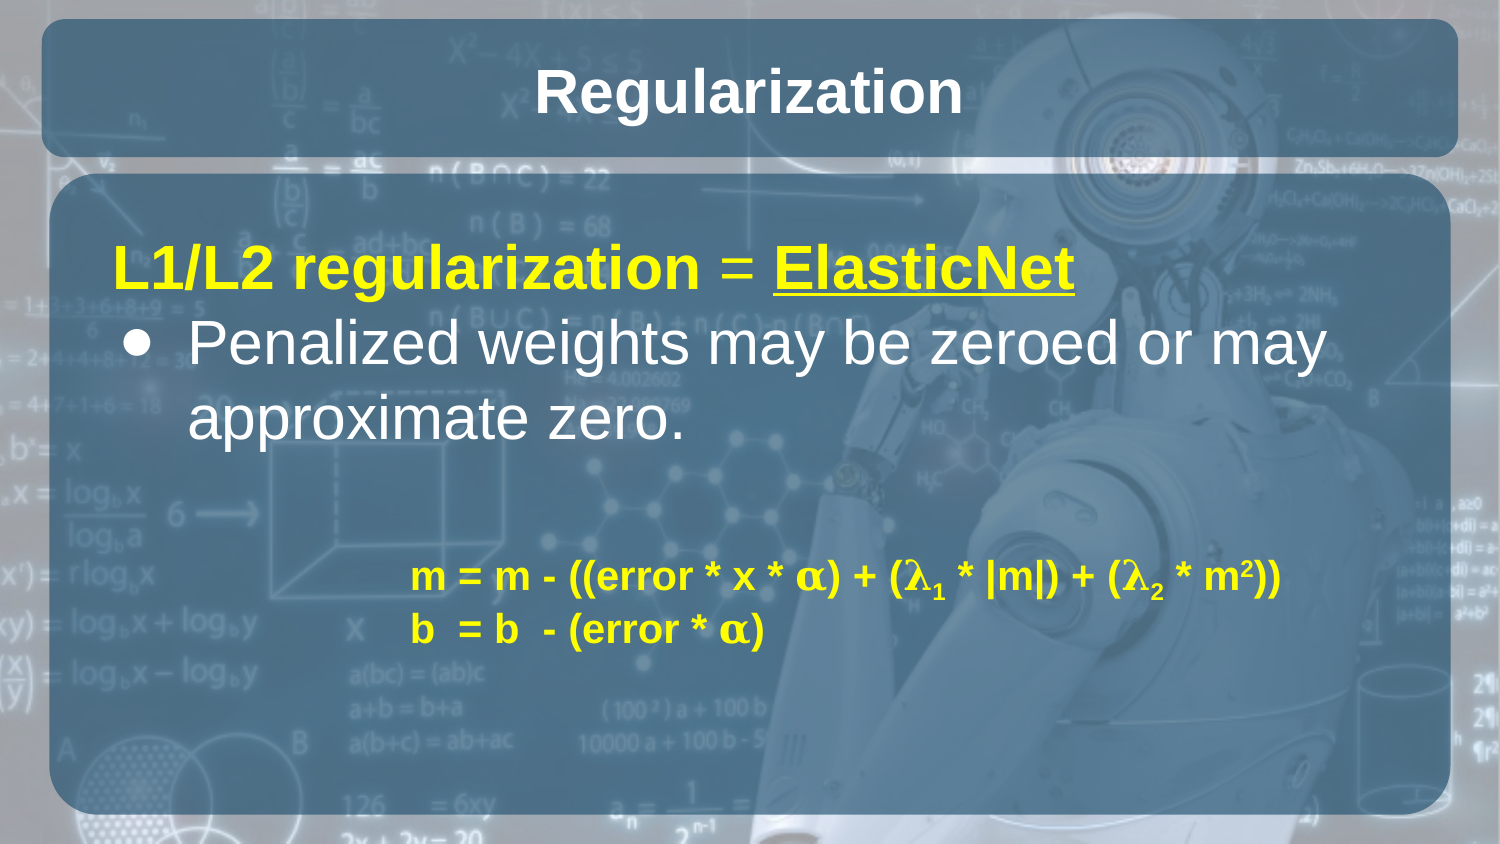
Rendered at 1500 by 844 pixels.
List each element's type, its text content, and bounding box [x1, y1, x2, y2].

title Regularization [49, 43, 1451, 134]
list m = m - ((error * x * 𝛂) + (𝛌1 * |m|) + (𝛌2 * m2)) [394, 533, 1385, 586]
list b = b - (error * 𝛂) [394, 586, 1385, 657]
text_box L1/L2 regularization = ElasticNet Penalized weights may be zeroed or may approximate zero. [97, 211, 1403, 498]
picture [0, 0, 1500, 844]
